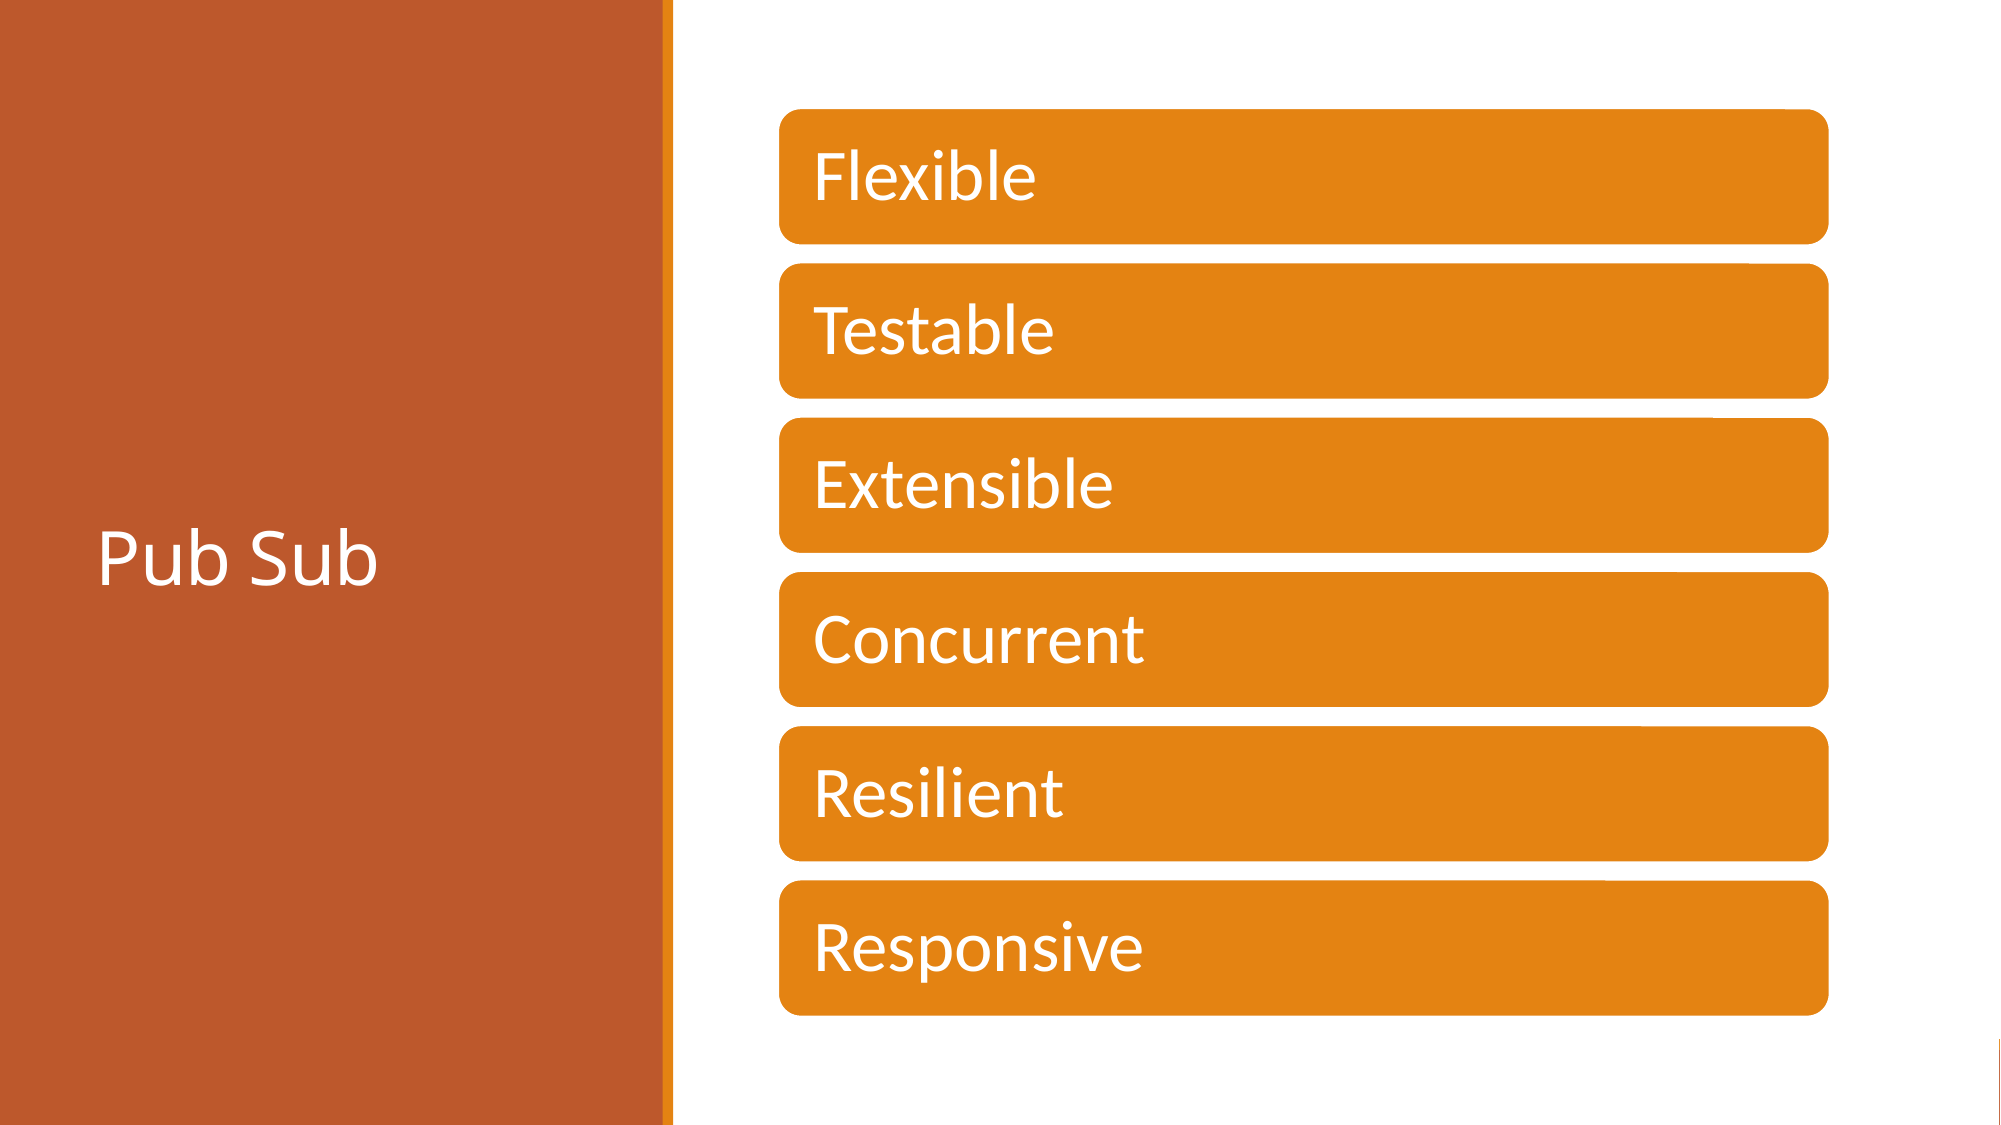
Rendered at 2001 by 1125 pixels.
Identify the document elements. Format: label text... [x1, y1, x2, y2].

text_box [0, 0, 661, 1125]
title Pub Sub [80, 99, 587, 1026]
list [777, 98, 1831, 1027]
text_box [674, 0, 2000, 1125]
text_box [661, 0, 674, 1125]
